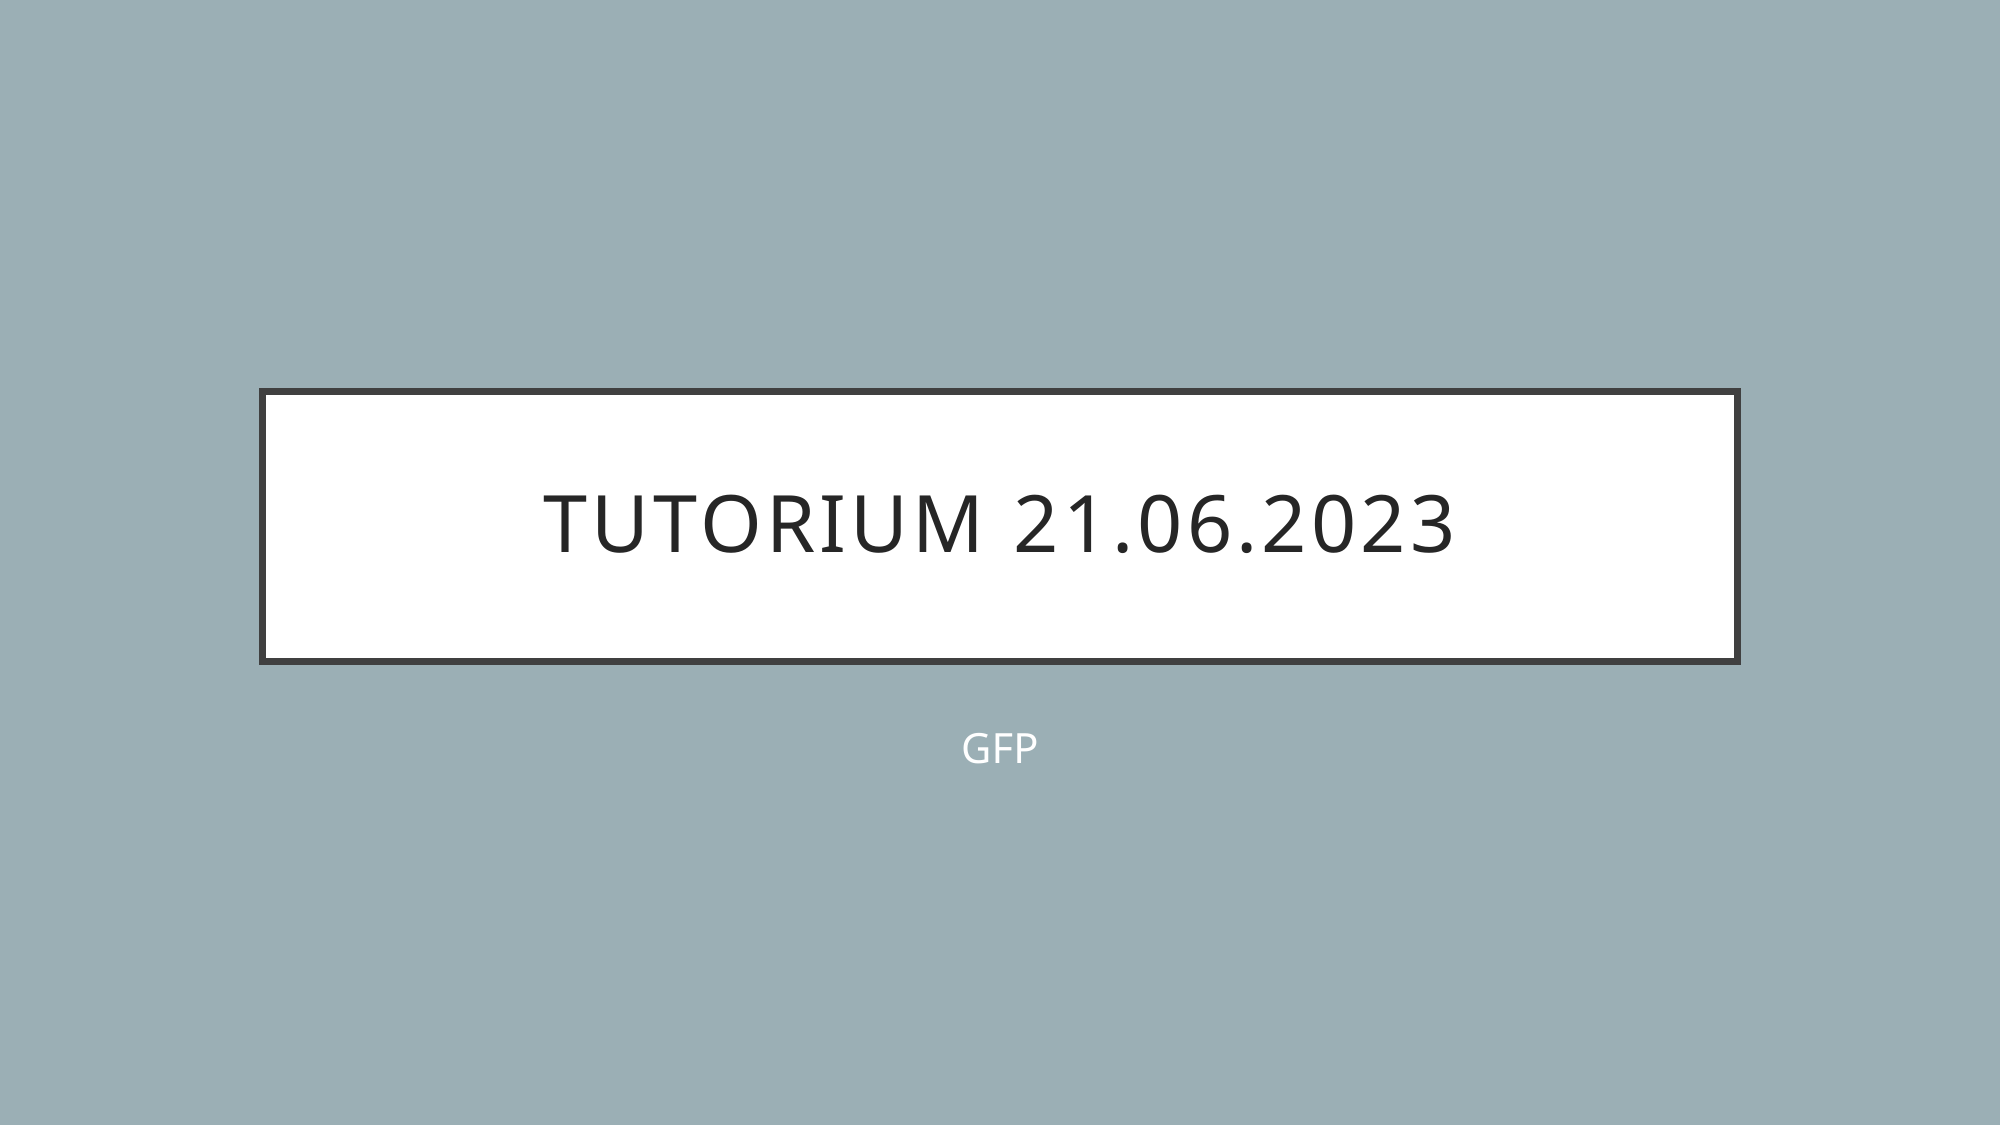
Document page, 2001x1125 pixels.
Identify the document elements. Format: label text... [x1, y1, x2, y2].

title Tutorium 21.06.2023 [259, 388, 1741, 665]
subtitle GFP [442, 713, 1558, 918]
